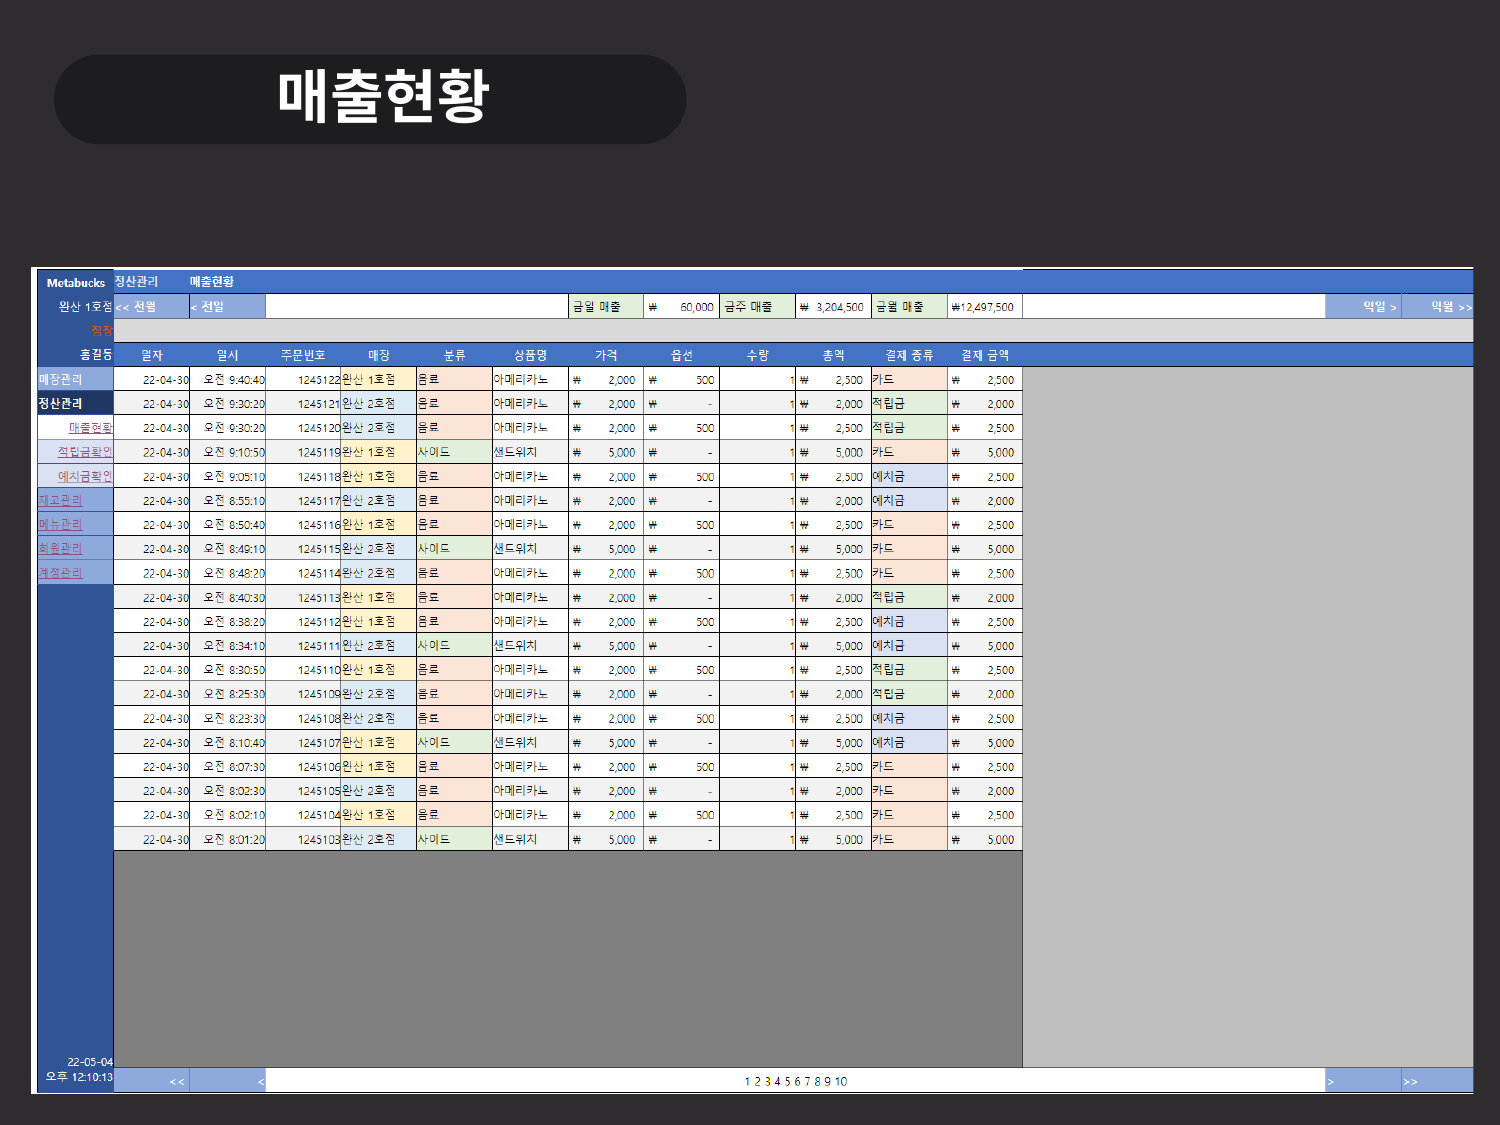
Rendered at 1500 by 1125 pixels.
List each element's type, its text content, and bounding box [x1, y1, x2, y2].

text_box 매출현황 [52, 53, 688, 146]
picture [31, 267, 1474, 1094]
